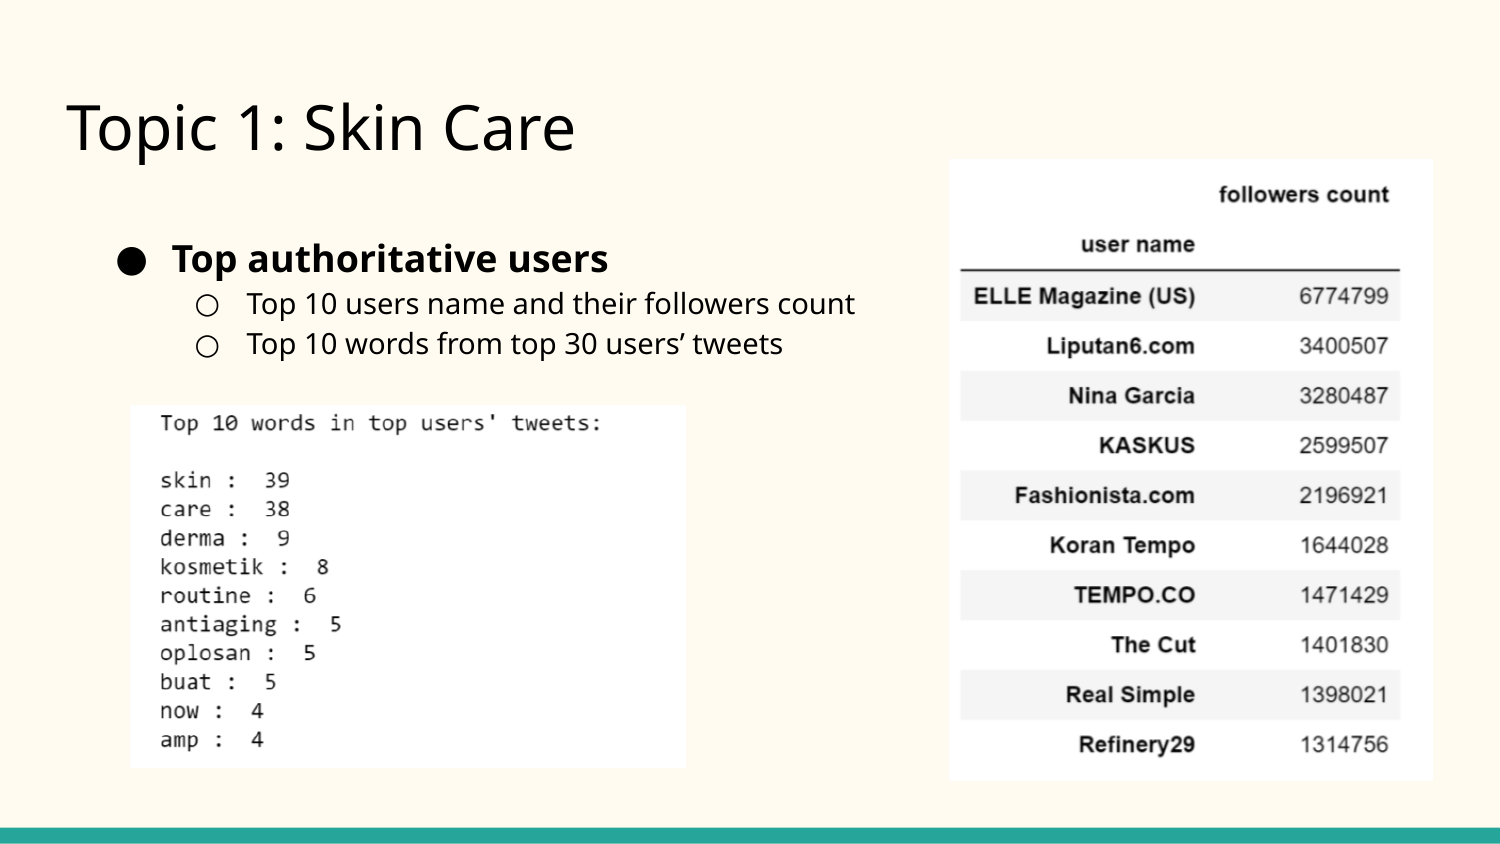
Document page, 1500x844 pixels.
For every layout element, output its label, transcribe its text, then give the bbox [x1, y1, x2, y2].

title Topic 1: Skin Care [51, 72, 1449, 174]
picture [130, 405, 686, 769]
picture [948, 159, 1433, 781]
list Top authoritative users Top 10 users name and their followers count Top 10 words from top 30 users’ tweets [81, 213, 874, 393]
